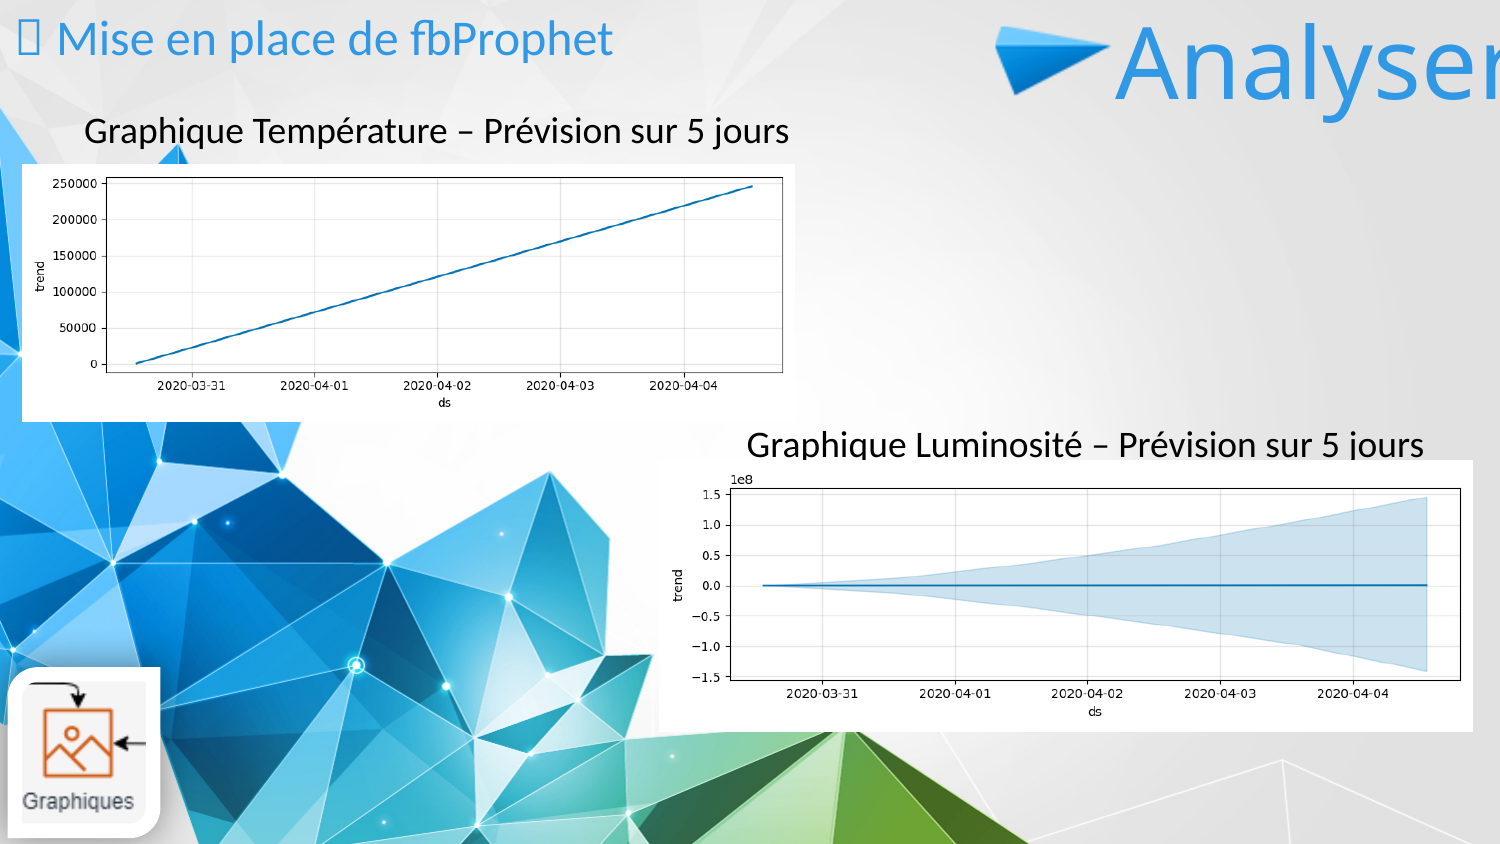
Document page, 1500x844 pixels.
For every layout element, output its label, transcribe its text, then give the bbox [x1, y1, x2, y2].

text_box  Mise en place de fbProphet [0, 0, 925, 73]
text_box Graphique Luminosité – Prévision sur 5 jours [731, 412, 1457, 458]
text_box Graphique Température – Prévision sur 5 jours [69, 98, 856, 159]
subtitle Analyser [988, 0, 1500, 122]
picture [0, 0, 1500, 844]
